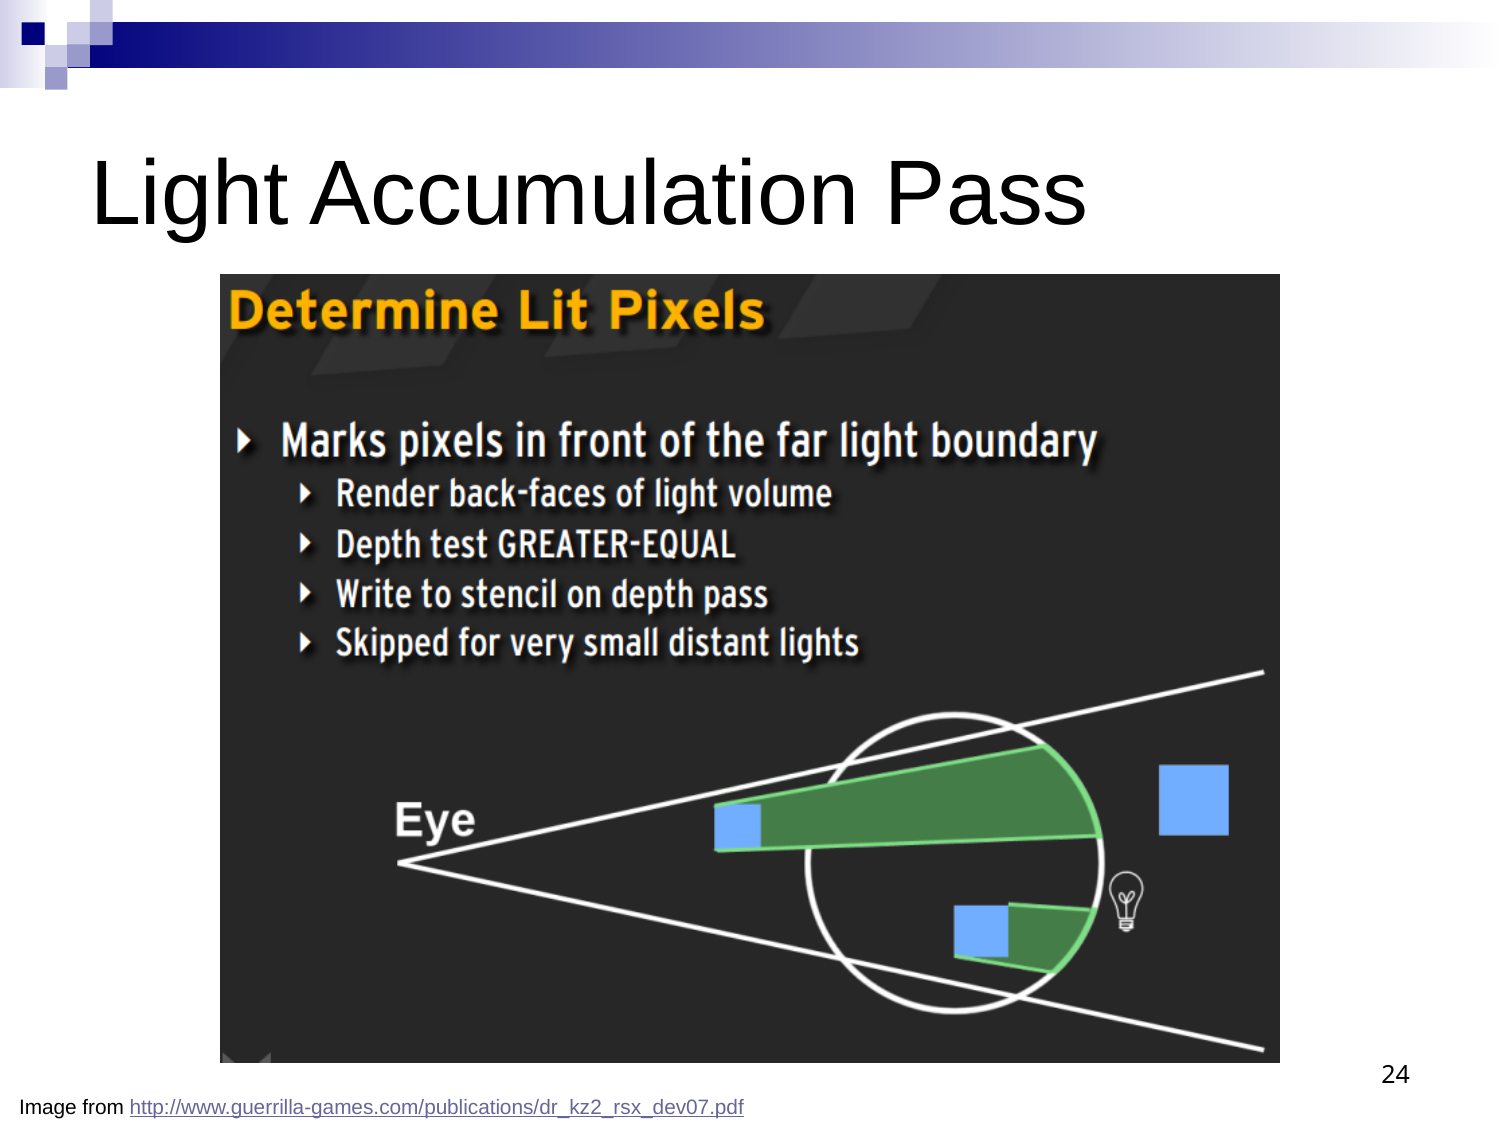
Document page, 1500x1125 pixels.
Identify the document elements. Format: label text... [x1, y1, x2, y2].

slide_number 24 [1074, 1024, 1426, 1101]
picture [220, 274, 1280, 1063]
text_box Image from http://www.guerrilla-games.com/publications/dr_kz2_rsx_dev07.pdf [4, 1086, 759, 1125]
title Light Accumulation Pass [75, 75, 1425, 300]
